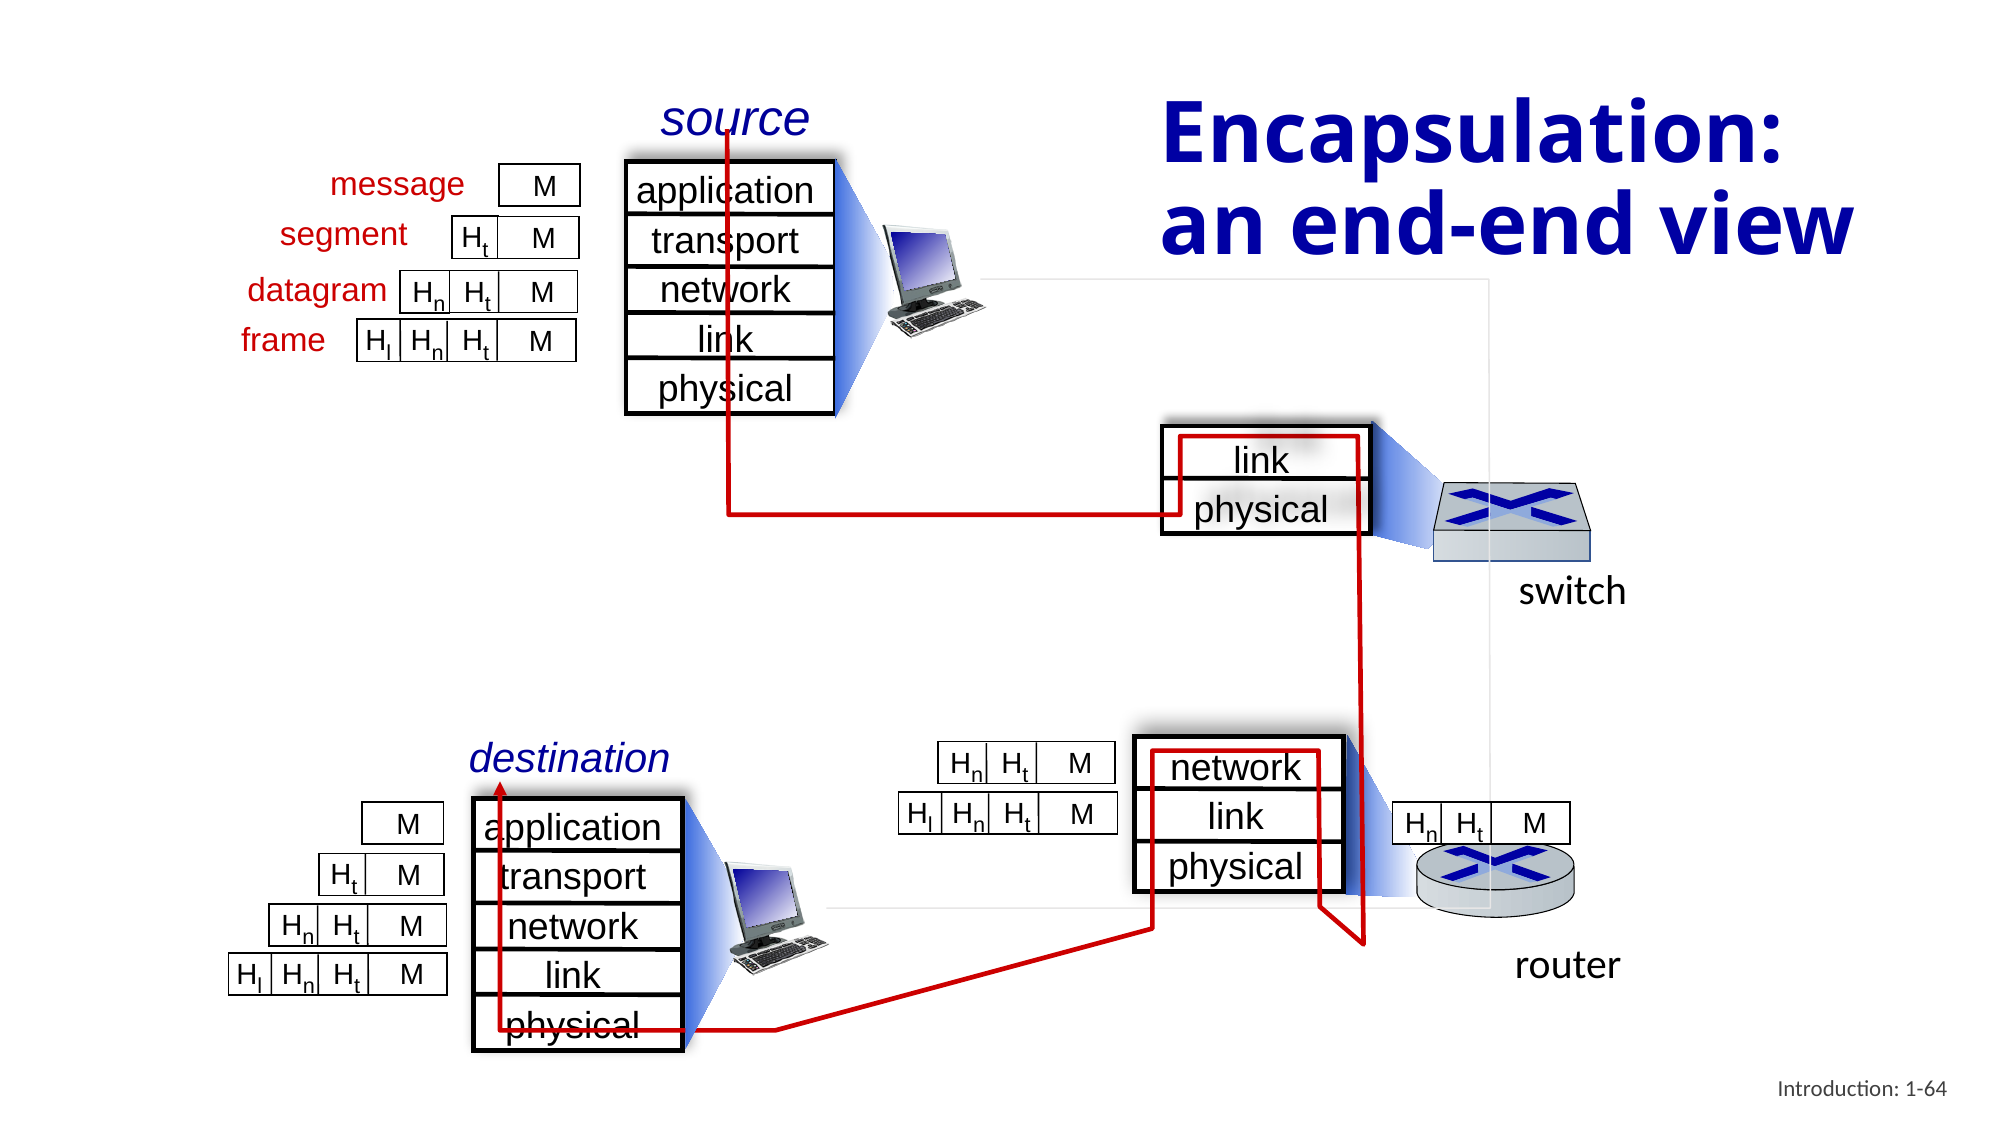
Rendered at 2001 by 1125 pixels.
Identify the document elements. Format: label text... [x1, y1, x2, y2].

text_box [353, 314, 597, 365]
text_box destination [453, 723, 520, 789]
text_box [489, 159, 601, 210]
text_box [399, 266, 454, 315]
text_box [454, 266, 599, 316]
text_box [721, 856, 854, 984]
title Encapsulation: an end-end view [1144, 43, 1914, 320]
text_box [1153, 789, 1319, 841]
text_box application transport network link physical [728, 154, 834, 214]
text_box application transport network link physical [728, 267, 834, 312]
text_box [1153, 751, 1318, 788]
text_box application transport network link physical [728, 215, 834, 266]
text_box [318, 848, 465, 899]
text_box switch [1503, 555, 1643, 621]
text_box segment [265, 205, 423, 260]
text_box frame [226, 311, 341, 366]
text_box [879, 220, 1011, 347]
text_box application transport network link physical [729, 359, 834, 417]
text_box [352, 797, 465, 848]
text_box [493, 129, 1364, 1031]
text_box link physical [1153, 423, 1370, 538]
text_box datagram [232, 260, 403, 316]
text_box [895, 787, 1138, 838]
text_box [1416, 848, 1575, 918]
text_box [685, 799, 721, 1049]
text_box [224, 948, 468, 999]
text_box [834, 157, 879, 420]
text_box message [315, 155, 481, 210]
text_box [1153, 842, 1321, 909]
text_box router [1500, 929, 1637, 995]
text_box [268, 899, 468, 950]
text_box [1392, 797, 1591, 848]
text_box application transport network link physical [728, 313, 834, 358]
text_box [1360, 534, 1491, 909]
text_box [937, 737, 1136, 787]
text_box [450, 211, 600, 262]
text_box source [645, 78, 826, 154]
text_box application transport network link physical [617, 154, 718, 417]
slide_number Introduction: 1-64 [1512, 1056, 1963, 1117]
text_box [1433, 482, 1591, 561]
text_box [922, 279, 1490, 514]
text_box application transport network link physical [464, 790, 681, 1054]
